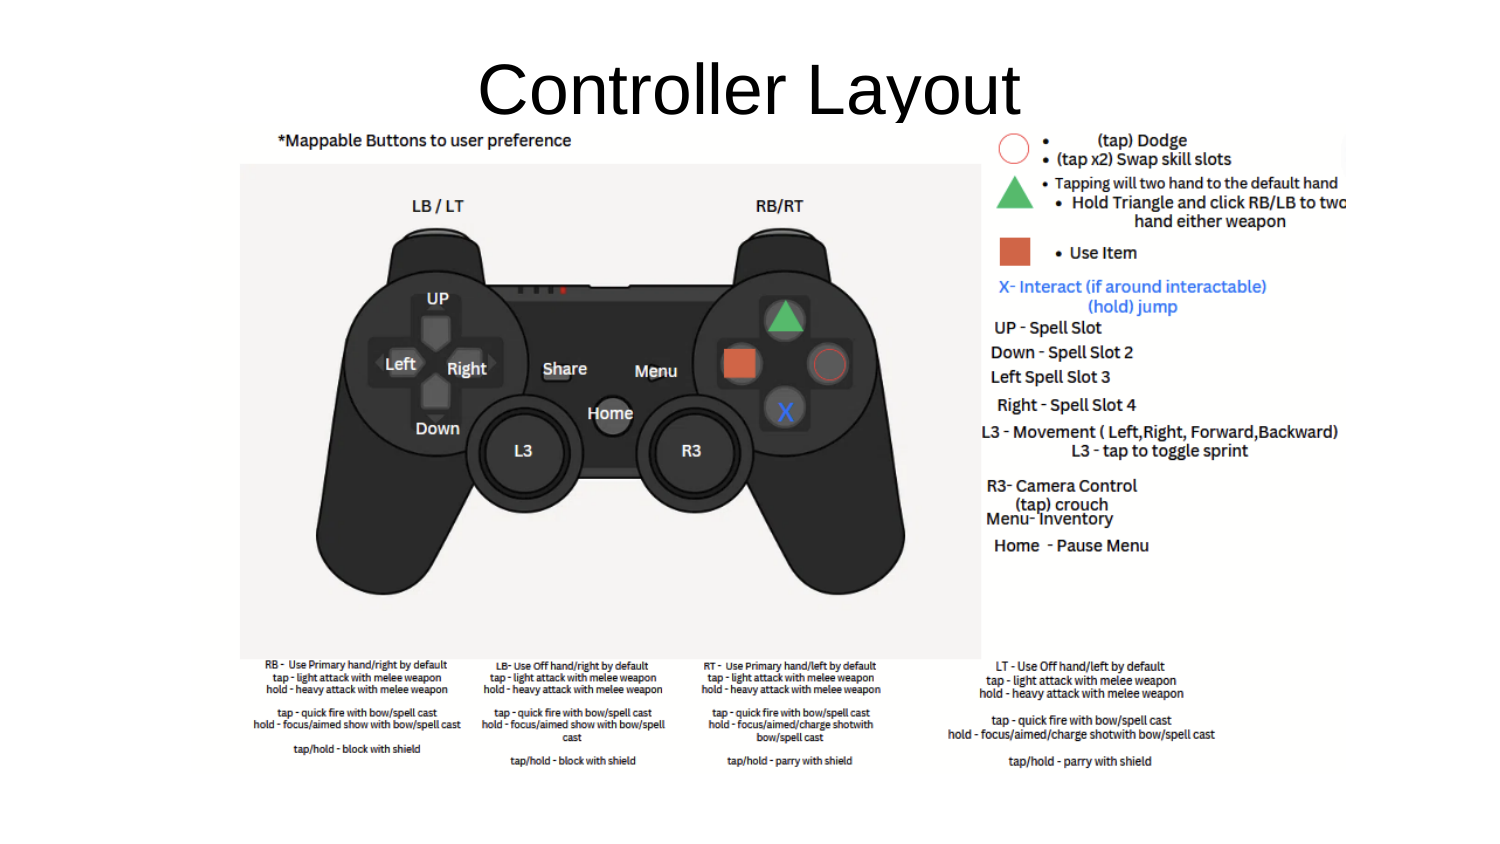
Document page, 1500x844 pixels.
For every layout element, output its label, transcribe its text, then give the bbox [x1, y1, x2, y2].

title Controller Layout [51, 27, 1449, 145]
picture [190, 123, 1346, 774]
